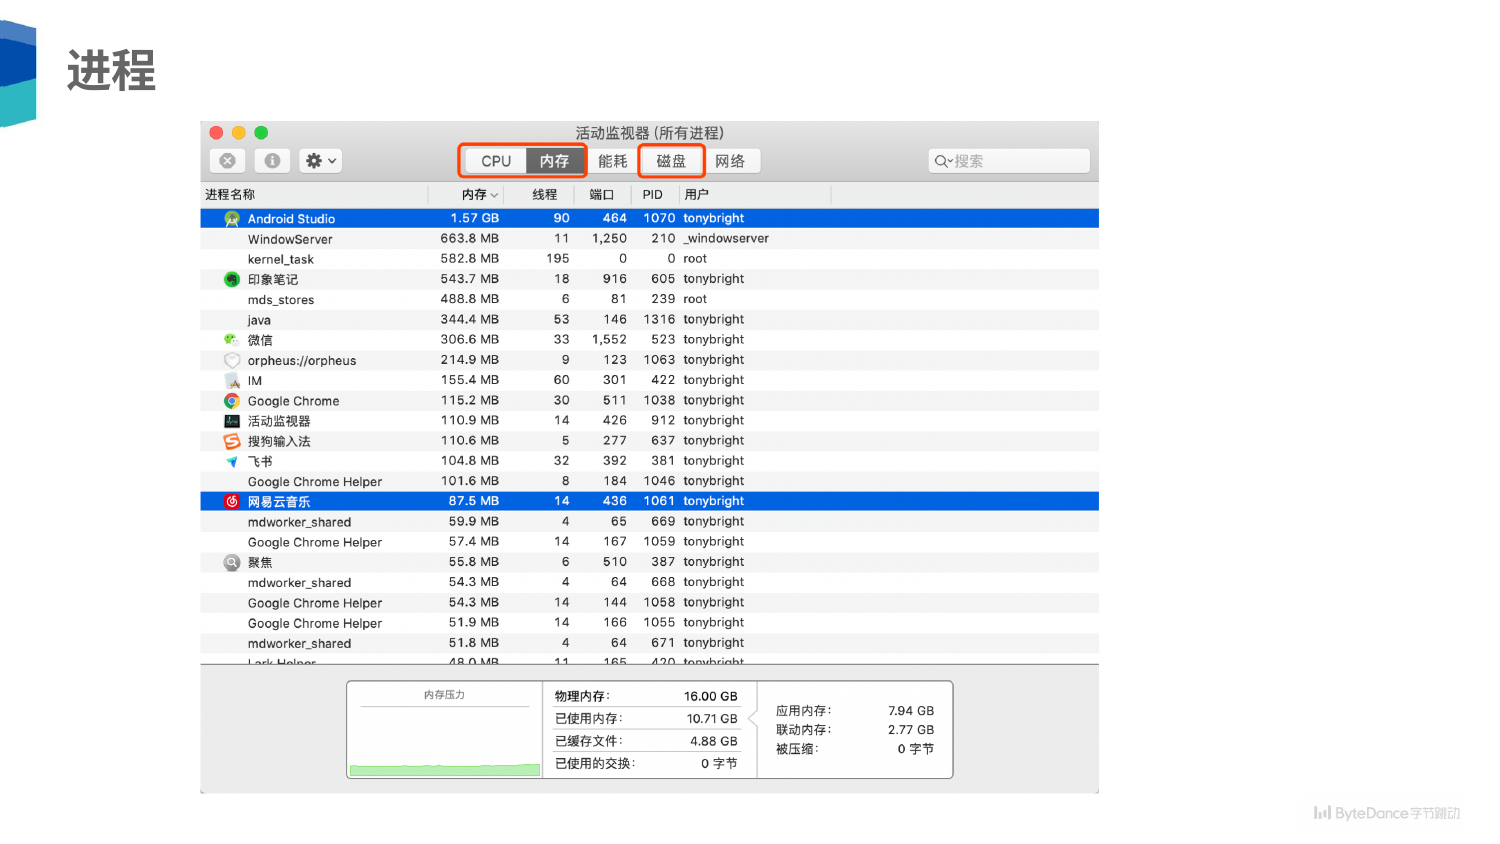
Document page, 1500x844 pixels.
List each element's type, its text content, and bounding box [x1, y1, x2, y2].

picture [1297, 794, 1468, 836]
picture [0, 0, 66, 149]
title 进程 [50, 26, 1450, 122]
picture [198, 120, 1101, 794]
